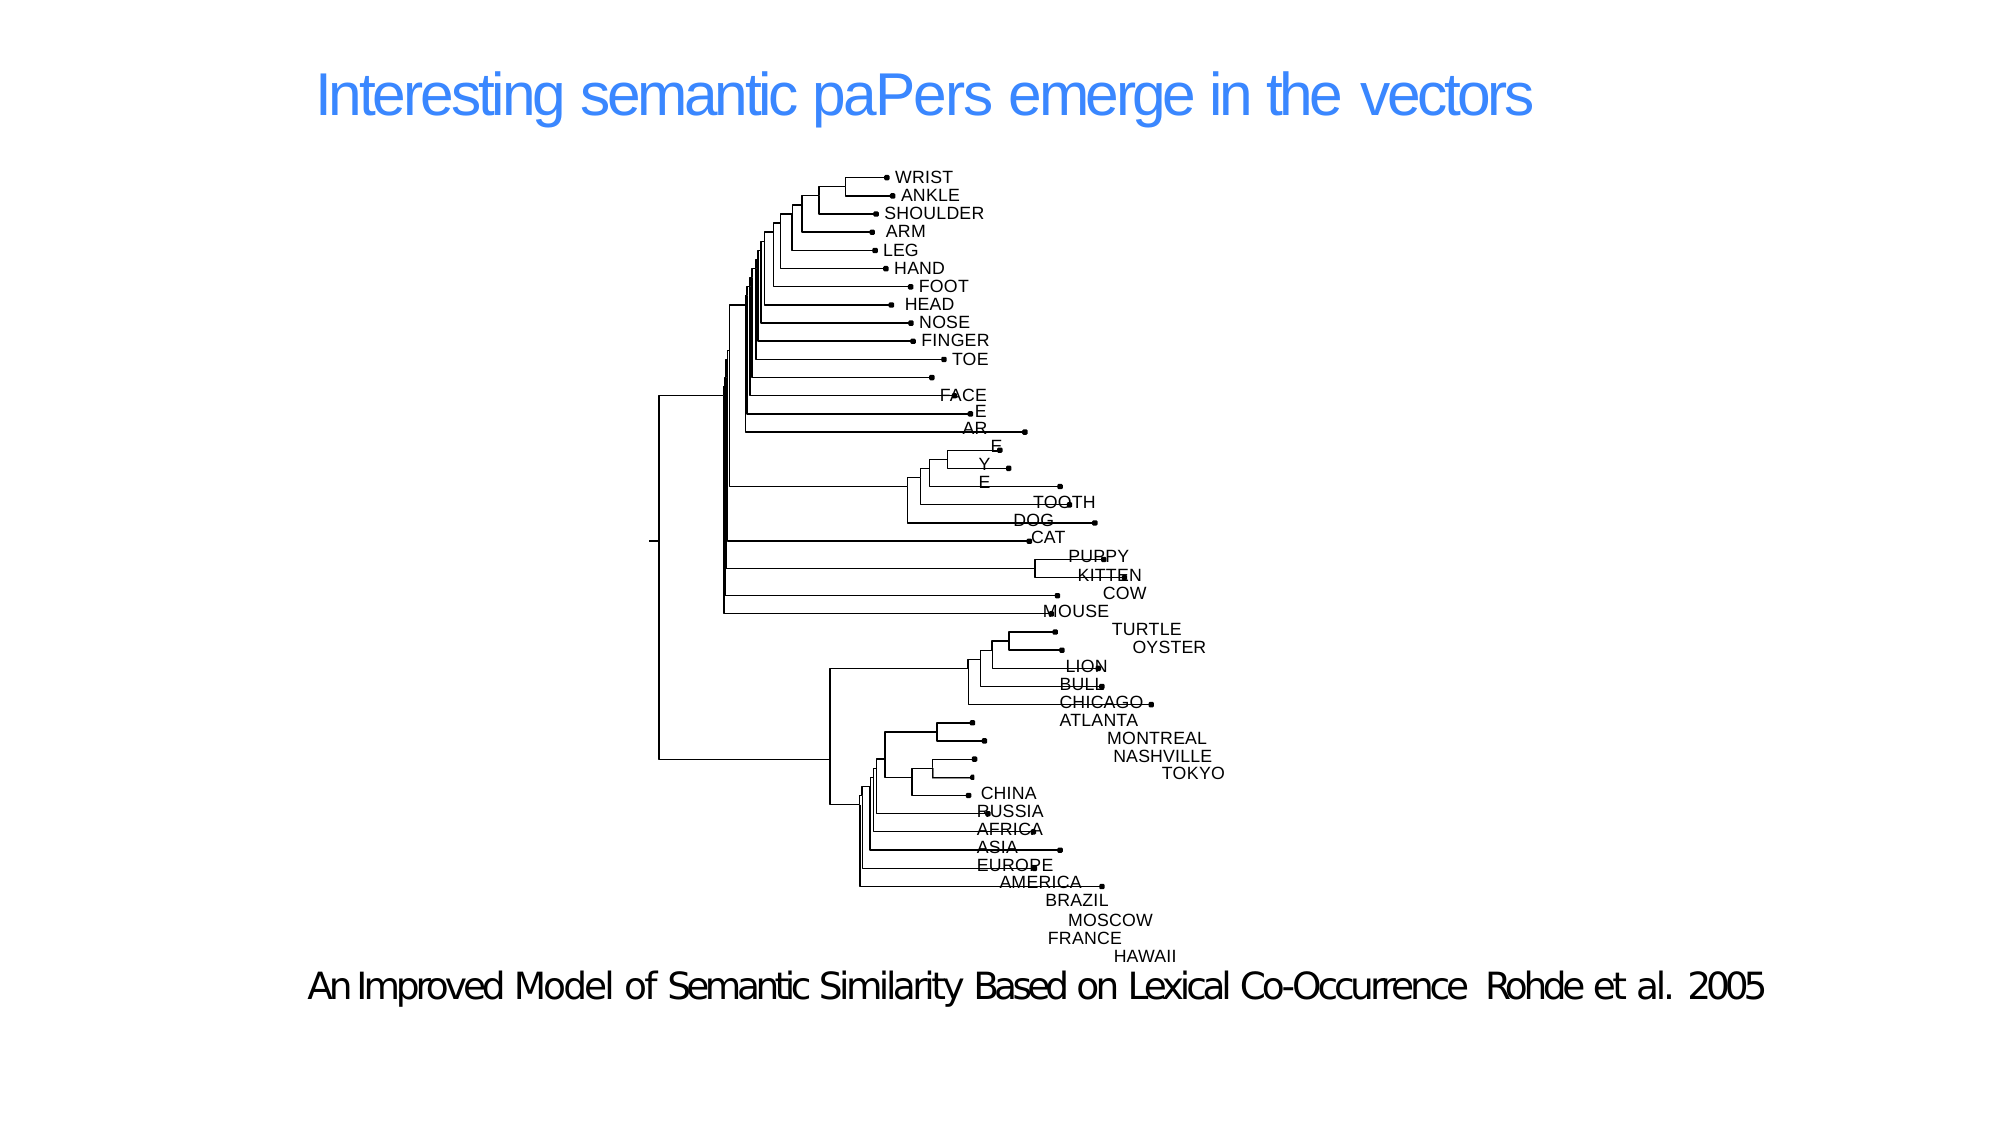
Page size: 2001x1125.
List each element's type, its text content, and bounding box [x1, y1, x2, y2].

text_box [757, 259, 878, 327]
text_box [723, 395, 878, 587]
text_box [862, 795, 878, 810]
text_box [792, 214, 872, 251]
text_box [761, 250, 878, 322]
text_box [747, 295, 871, 361]
text_box [649, 277, 751, 542]
text_box [802, 204, 869, 233]
text_box [872, 247, 878, 254]
text_box [751, 277, 878, 354]
text_box [873, 777, 878, 788]
text_box [819, 195, 873, 215]
text_box [659, 532, 878, 760]
text_box An Improved Model of Semantic Similarity Based on Lexical Co-Occurrence Rohde et al. 2005 [305, 960, 1840, 1008]
text_box [752, 259, 757, 278]
text_box [758, 177, 878, 260]
text_box [830, 746, 878, 805]
text_box WRIST ANKLE SHOULDER ARM LEG HAND FOOT HEAD NOSE FINGER TOE FACE EAR EYE TOOTH DOG CAT PUPPY KITTEN COW MOUSE TURTLE OYSTER LION BULL CHICAGO ATLANTA MONTREAL NASHVILLE TOKYO CHINA RUSSIA AFRICA ASIA EUROPE AMERICA BRAZIL MOSCOW FRANCE HAWAII [878, 162, 1226, 960]
title Interesting semantic paPers emerge in the vectors [312, 52, 1582, 243]
text_box [726, 377, 878, 482]
text_box [764, 241, 878, 305]
text_box [749, 286, 878, 364]
text_box [773, 232, 878, 287]
text_box [724, 386, 878, 497]
text_box [870, 786, 878, 801]
text_box [745, 304, 878, 404]
text_box [859, 804, 878, 887]
text_box [727, 359, 878, 450]
text_box [755, 268, 878, 347]
text_box [845, 186, 878, 196]
text_box [780, 223, 878, 269]
text_box [729, 350, 878, 449]
